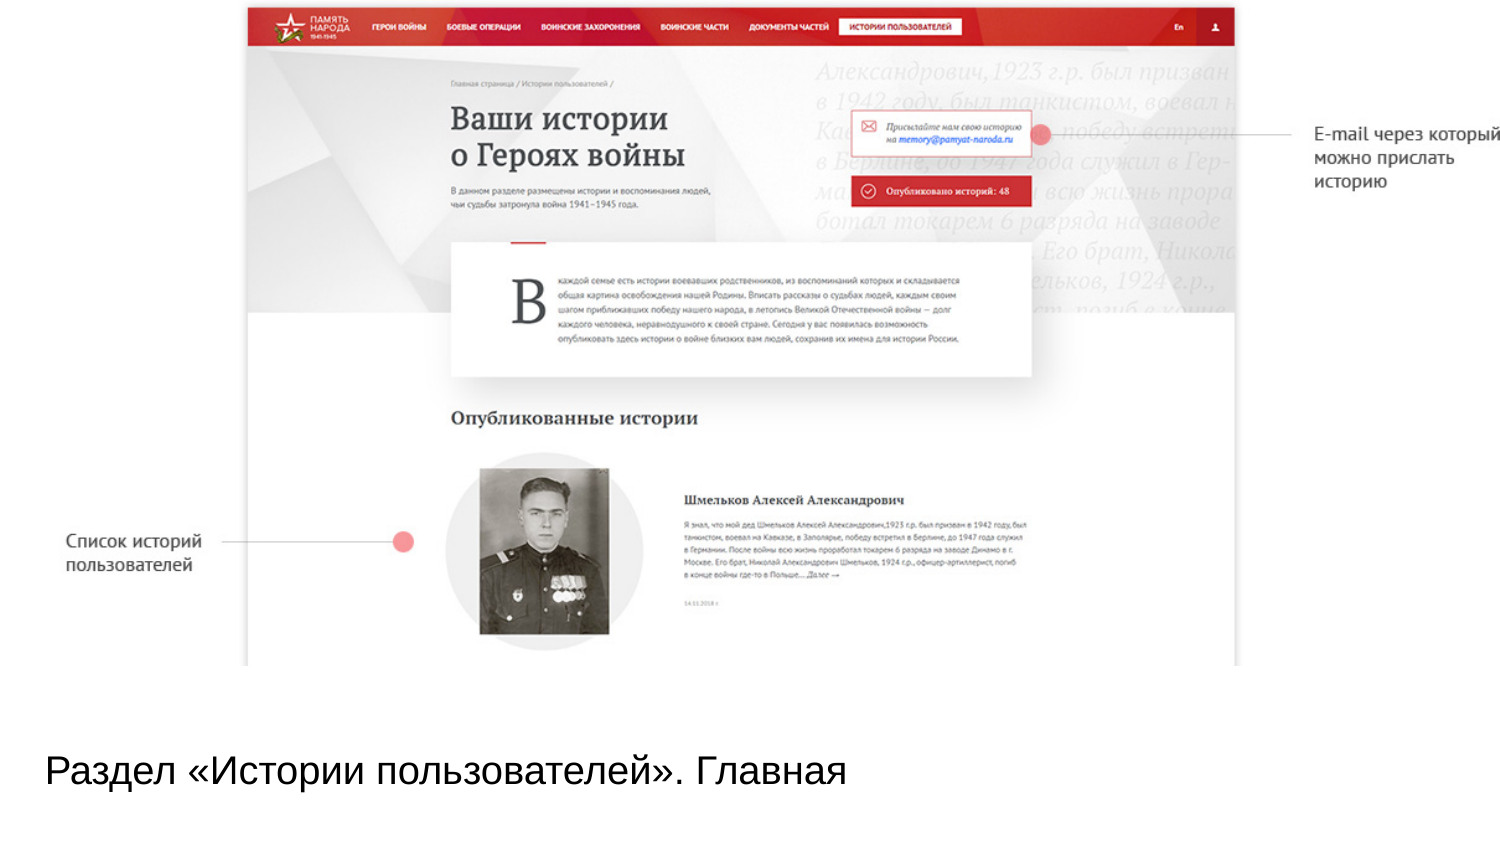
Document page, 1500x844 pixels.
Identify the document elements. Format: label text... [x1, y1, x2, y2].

title Раздел «Истории пользователей». Главная [29, 729, 1428, 824]
picture [0, 0, 1500, 666]
